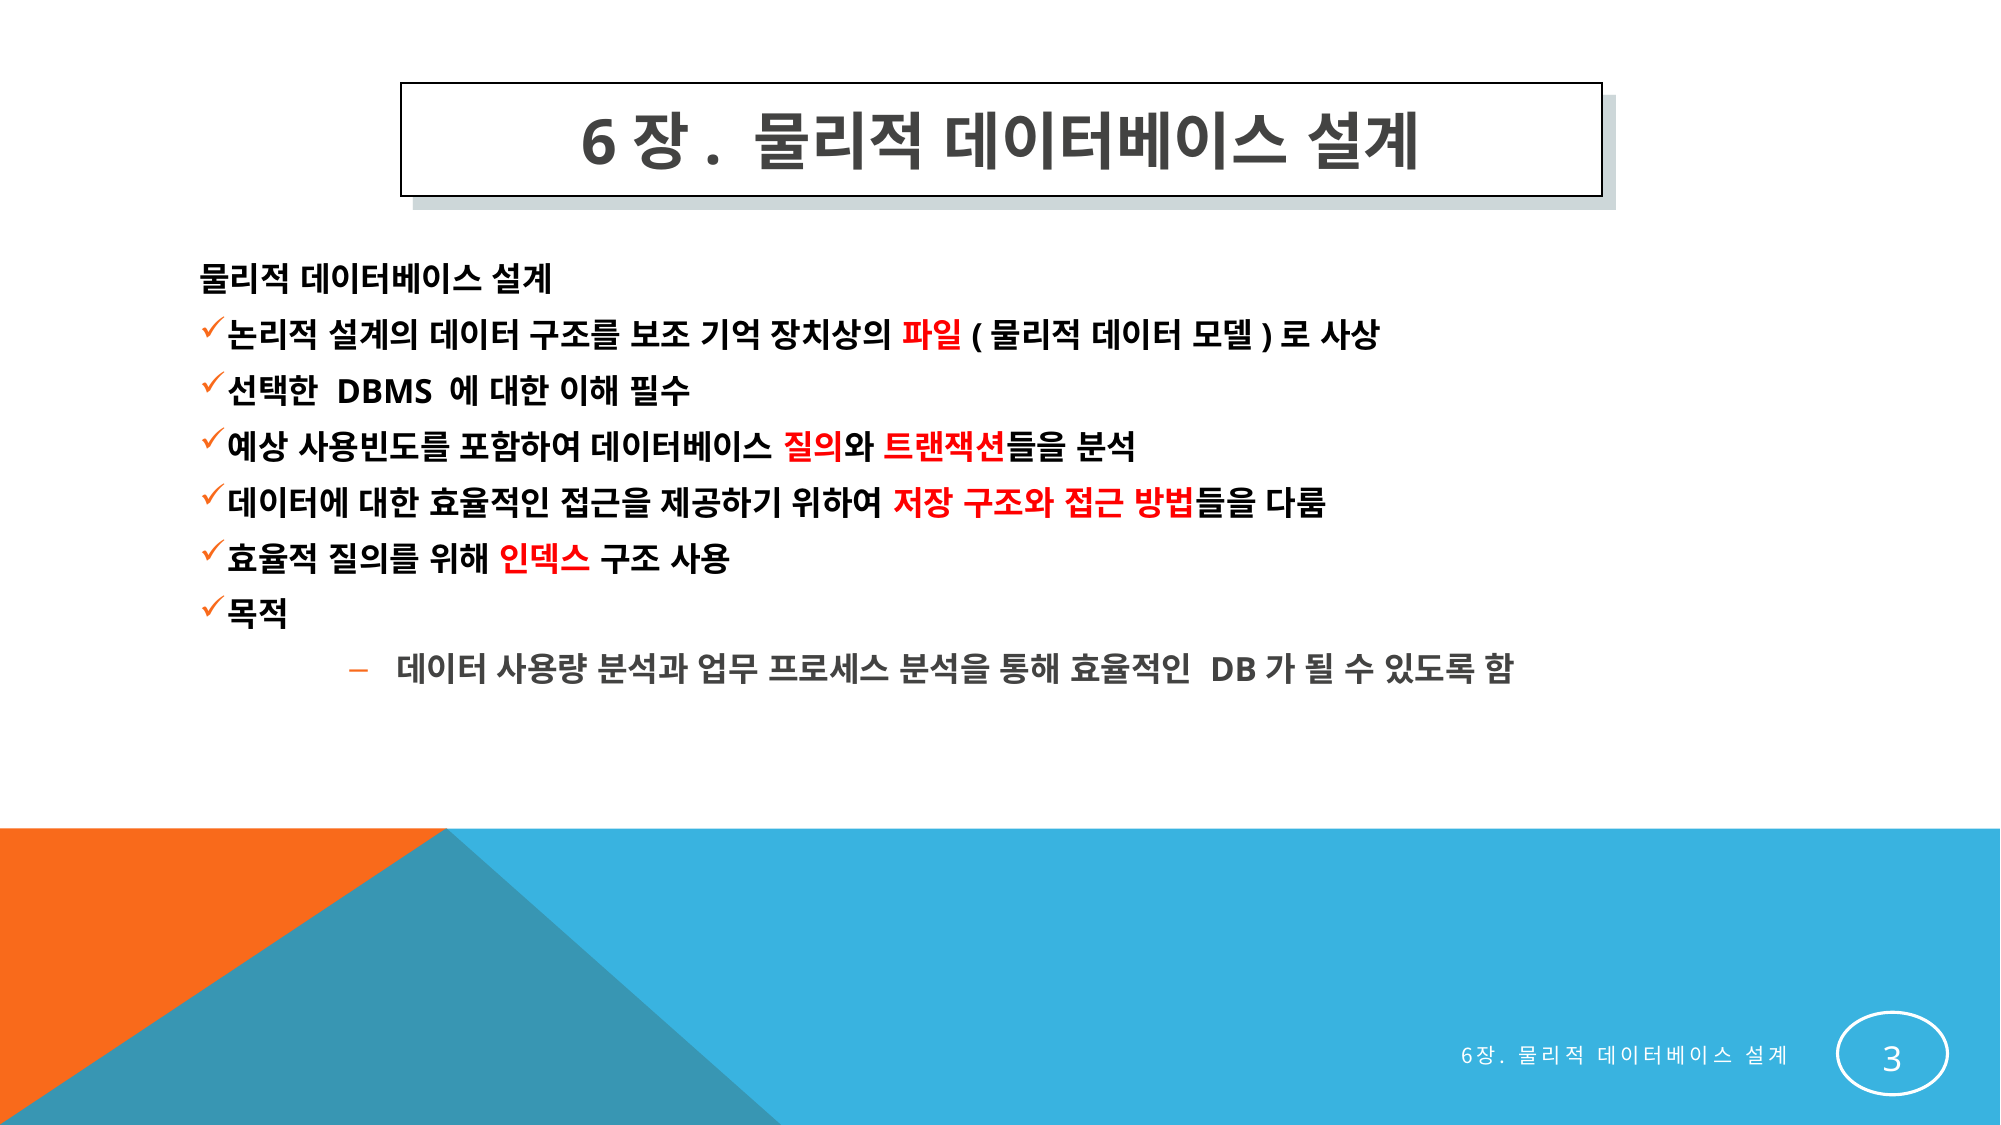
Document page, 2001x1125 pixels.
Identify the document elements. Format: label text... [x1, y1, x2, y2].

slide_number 3 [1835, 1010, 1950, 1097]
text_box 6장. 물리적 데이터베이스 설계 [401, 83, 1602, 196]
list 물리적 데이터베이스 설계 논리적 설계의 데이터 구조를 보조 기억 장치상의 파일(물리적 데이터 모델)로 사상 선택한 DBMS 에 대한 이해 필수 예상 사용빈도를 포함하여 데이터베이스 질의와 트랜잭션들을 분석 데이터에 대한 효율적인 접근을 제공하기 위하여 저장 구조와 접근 방법들을 다룸 효율적 질의를 위해 인덱스 구조 사용 목적 데이터 사용량 분석과 업무 프로세스 분석을 통해 효율적인 DB가 될 수 있도록 함 [184, 234, 1799, 1040]
footer 6장. 물리적 데이터베이스 설계 [769, 1031, 1803, 1076]
